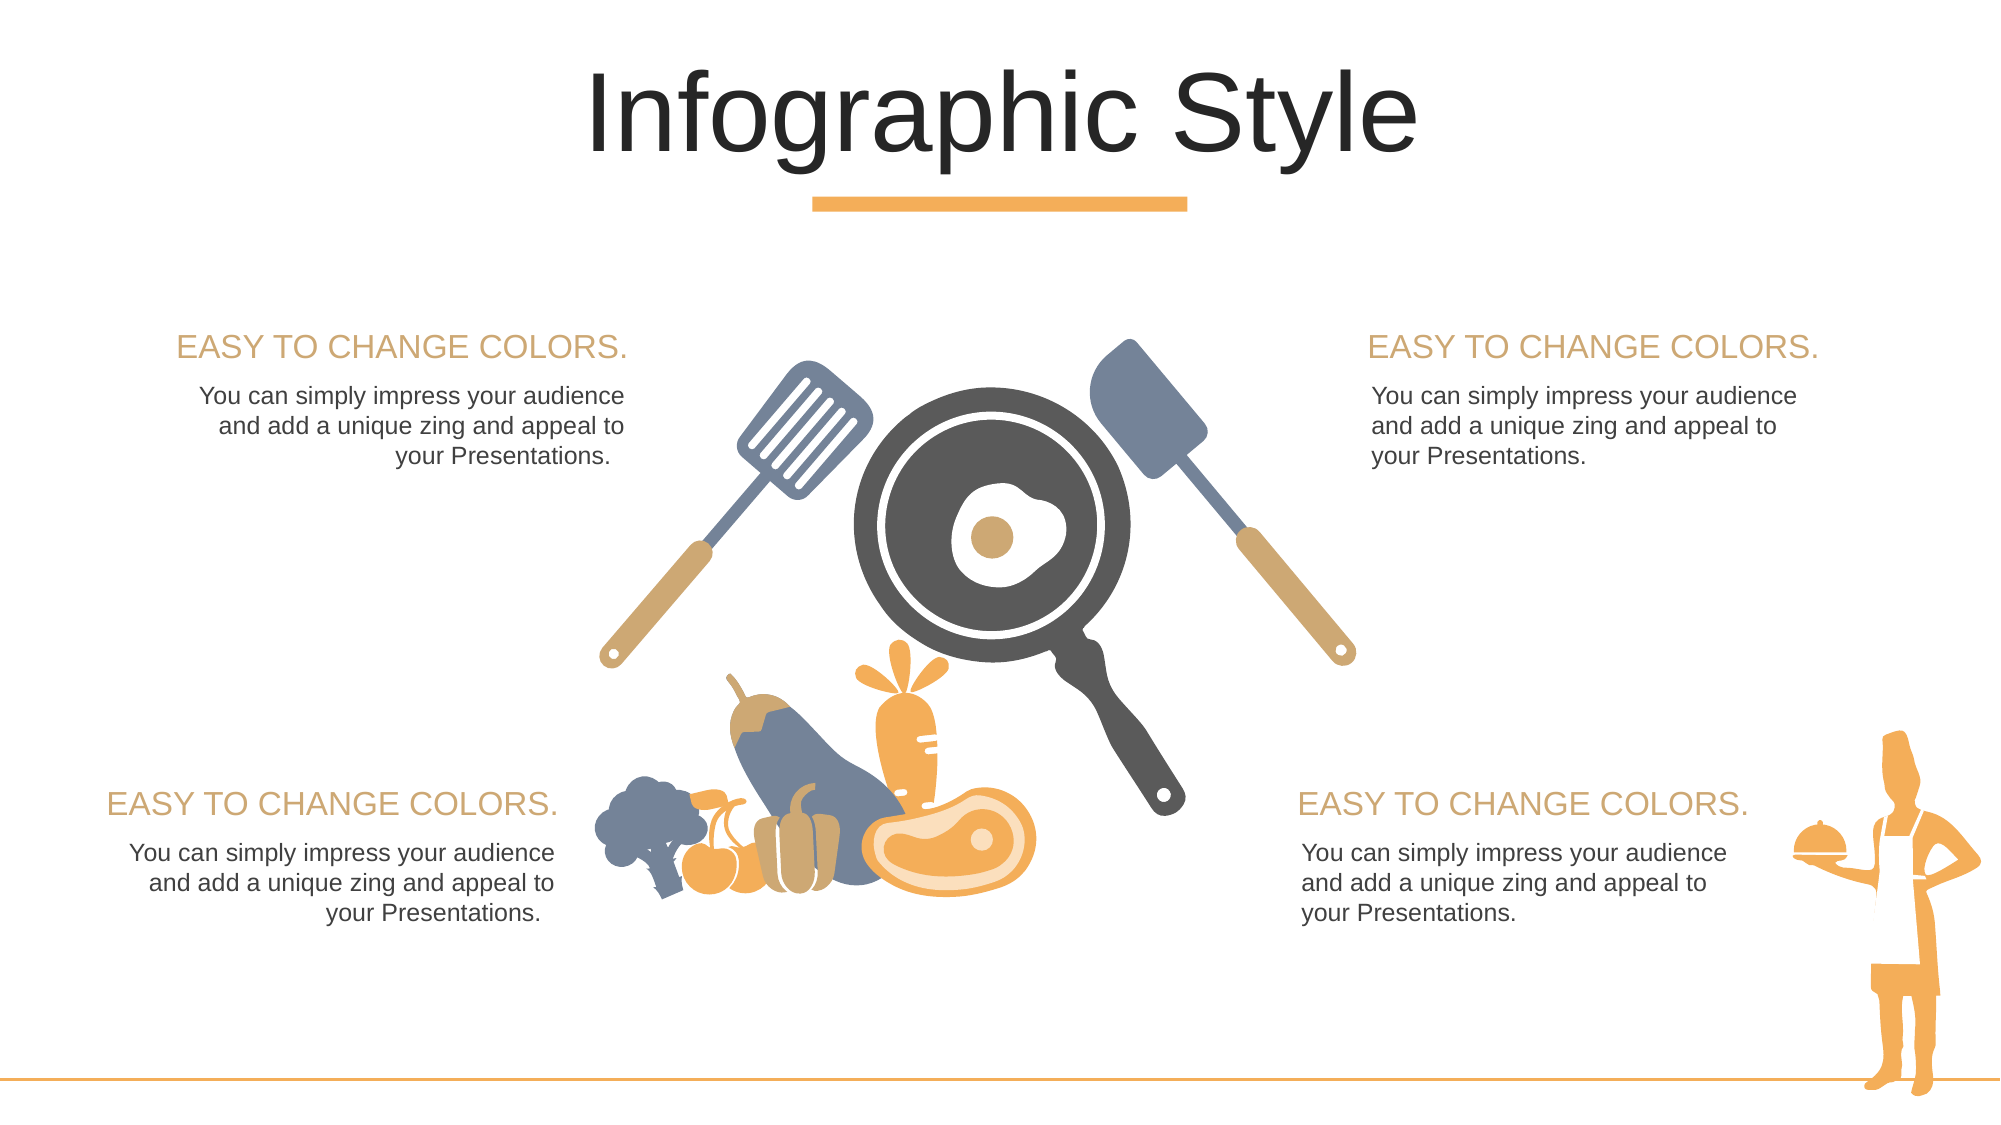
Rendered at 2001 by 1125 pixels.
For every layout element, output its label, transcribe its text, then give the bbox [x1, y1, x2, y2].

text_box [1186, 314, 1267, 708]
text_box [156, 317, 644, 479]
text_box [86, 774, 574, 936]
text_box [673, 338, 775, 710]
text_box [1352, 317, 1840, 479]
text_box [751, 645, 877, 898]
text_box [681, 789, 774, 895]
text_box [951, 483, 1067, 588]
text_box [860, 639, 908, 851]
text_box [908, 371, 1182, 849]
list Infographic Style [53, 55, 1952, 175]
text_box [757, 783, 837, 894]
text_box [880, 766, 1026, 918]
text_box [1282, 774, 1770, 936]
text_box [601, 775, 708, 898]
